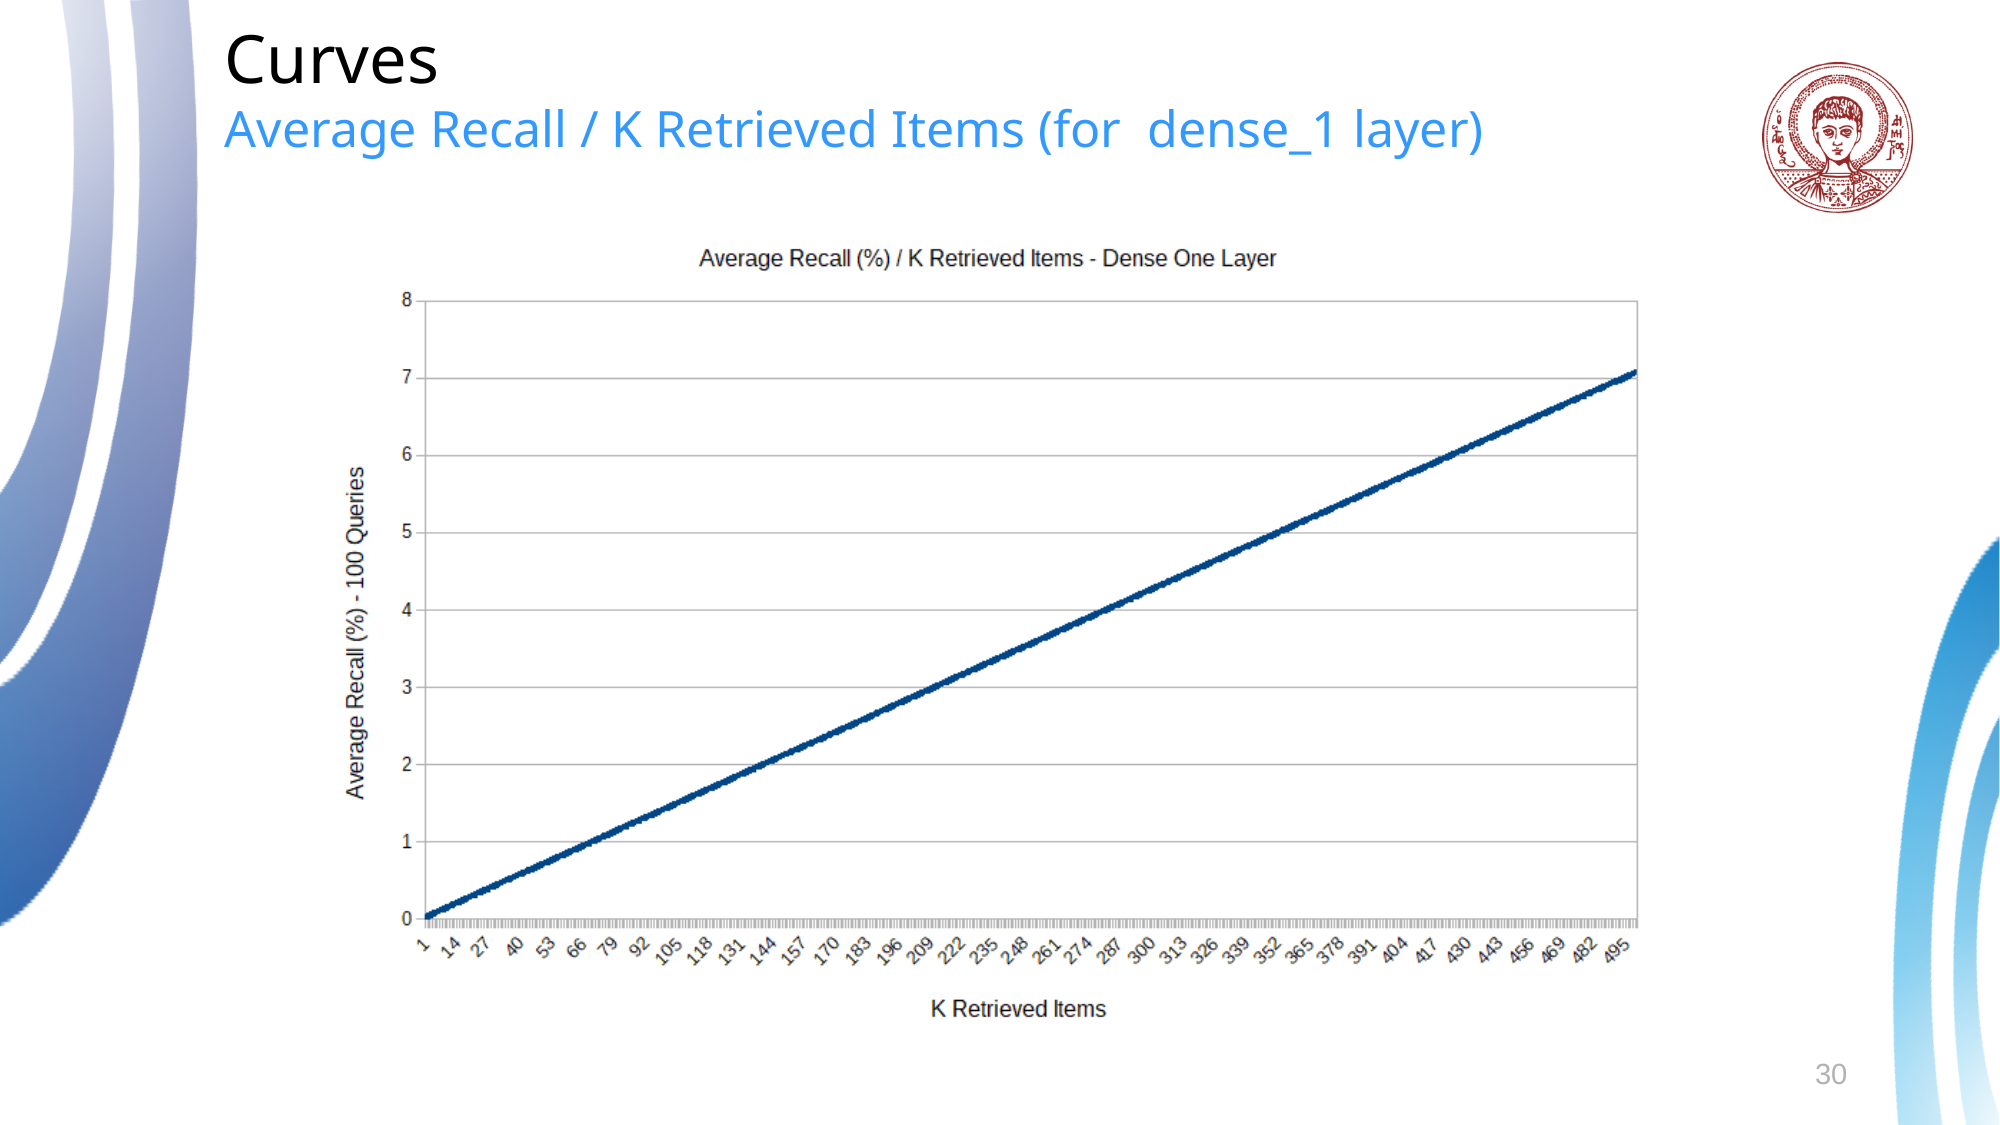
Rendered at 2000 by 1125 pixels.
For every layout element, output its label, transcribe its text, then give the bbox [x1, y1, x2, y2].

slide_number 30 [1412, 1042, 1863, 1103]
text_box Curves Average Recall / K Retrieved Items (for dense_1 layer) [224, 0, 2000, 175]
picture [0, 0, 2000, 1125]
